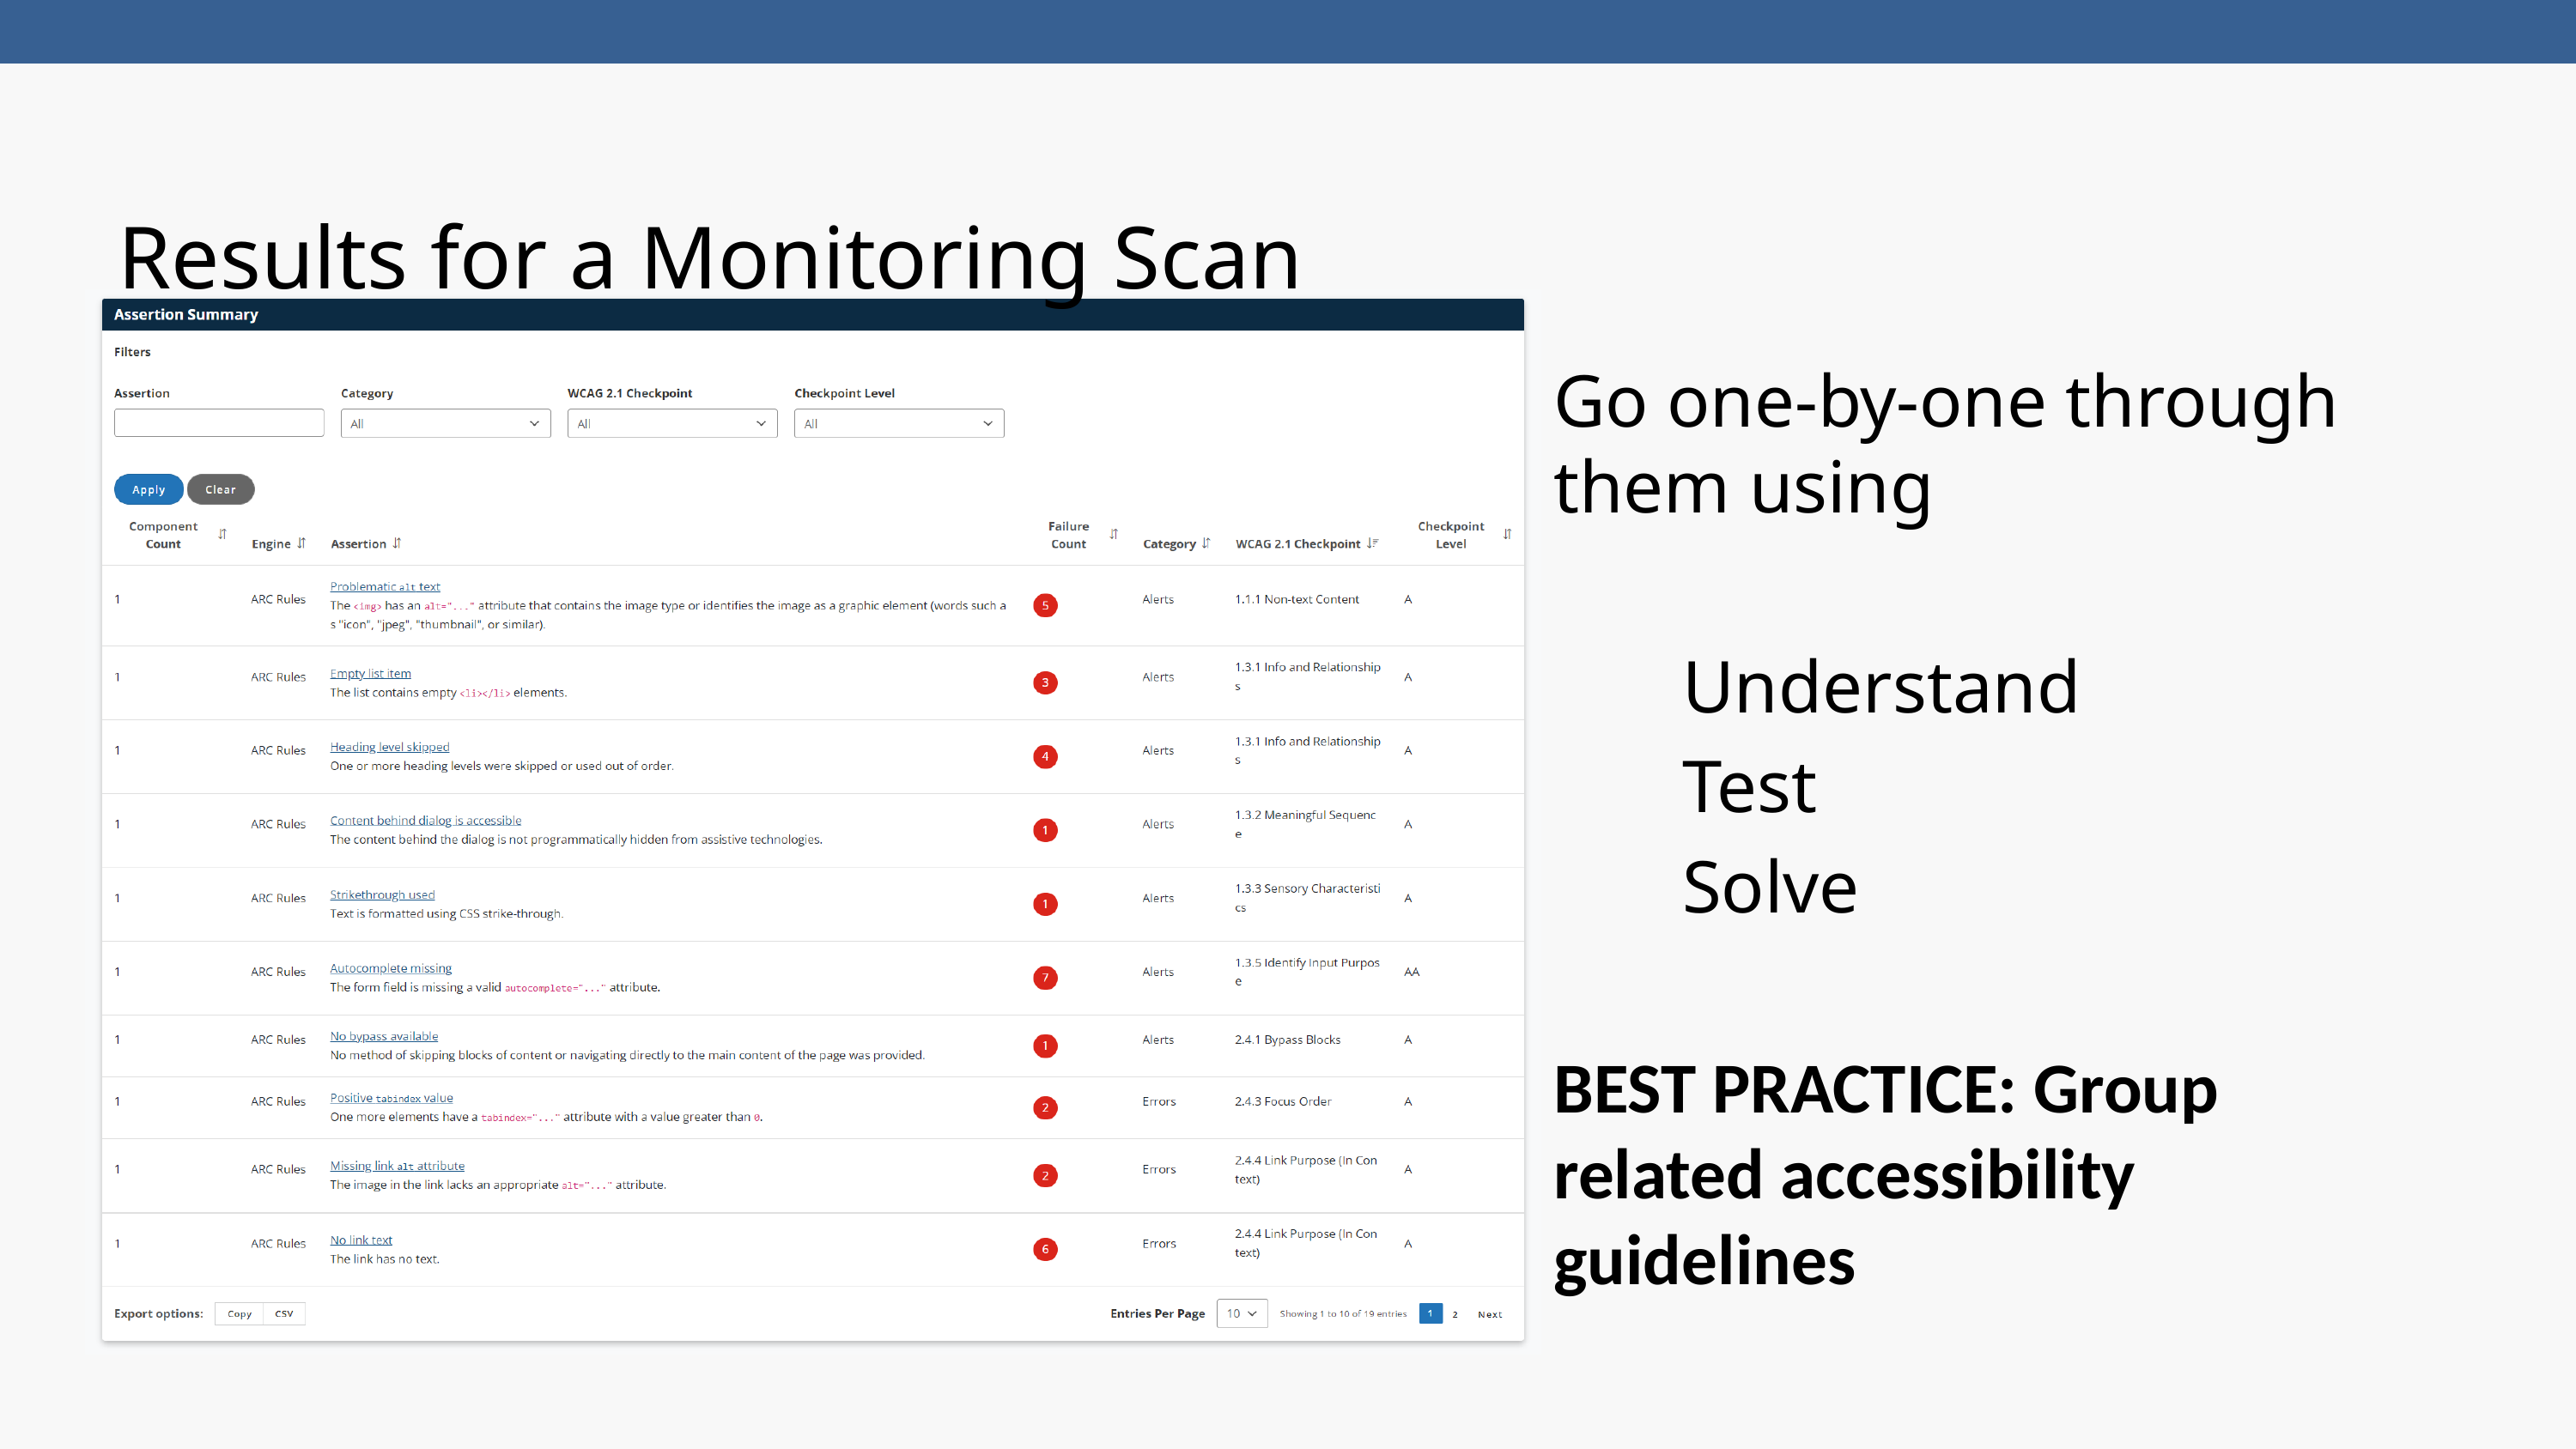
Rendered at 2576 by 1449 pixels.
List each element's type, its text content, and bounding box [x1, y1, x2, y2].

picture [85, 289, 1541, 1355]
text_box Go one-by-one through them using Understand Test Solve BEST PRACTICE: Group related accessibility guidelines [1544, 349, 2379, 1315]
text_box Results for a Monitoring Scan [118, 134, 2404, 306]
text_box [0, 0, 2576, 64]
